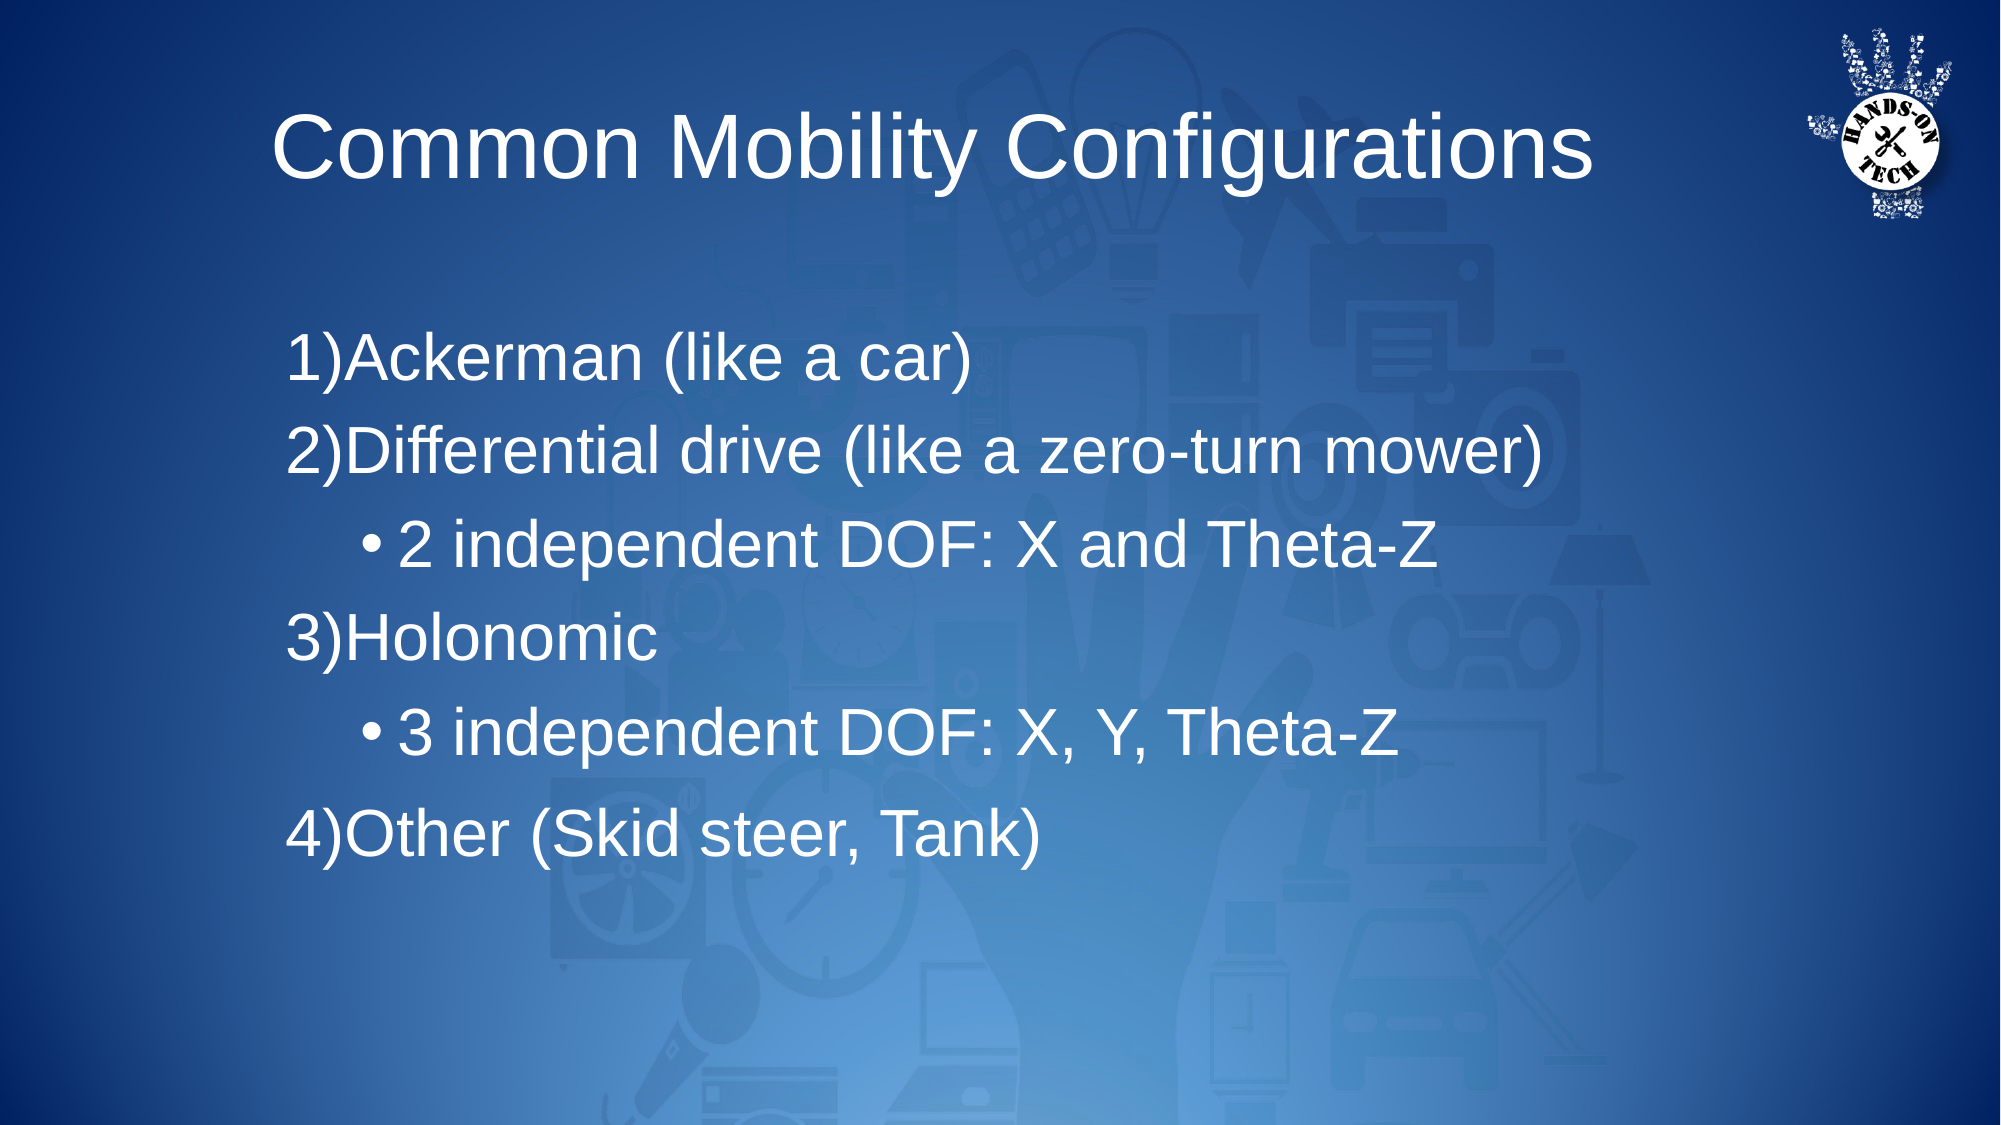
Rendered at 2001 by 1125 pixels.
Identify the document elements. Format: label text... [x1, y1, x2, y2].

text_box Common Mobility Configurations [191, 39, 1677, 258]
text_box Ackerman (like a car) Differential drive (like a zero-turn mower) 2 independent DOF: X and Theta-Z Holonomic 3 independent DOF: X, Y, Theta-Z Other (Skid steer, Tank) [270, 315, 1620, 915]
picture [0, 0, 2001, 1125]
